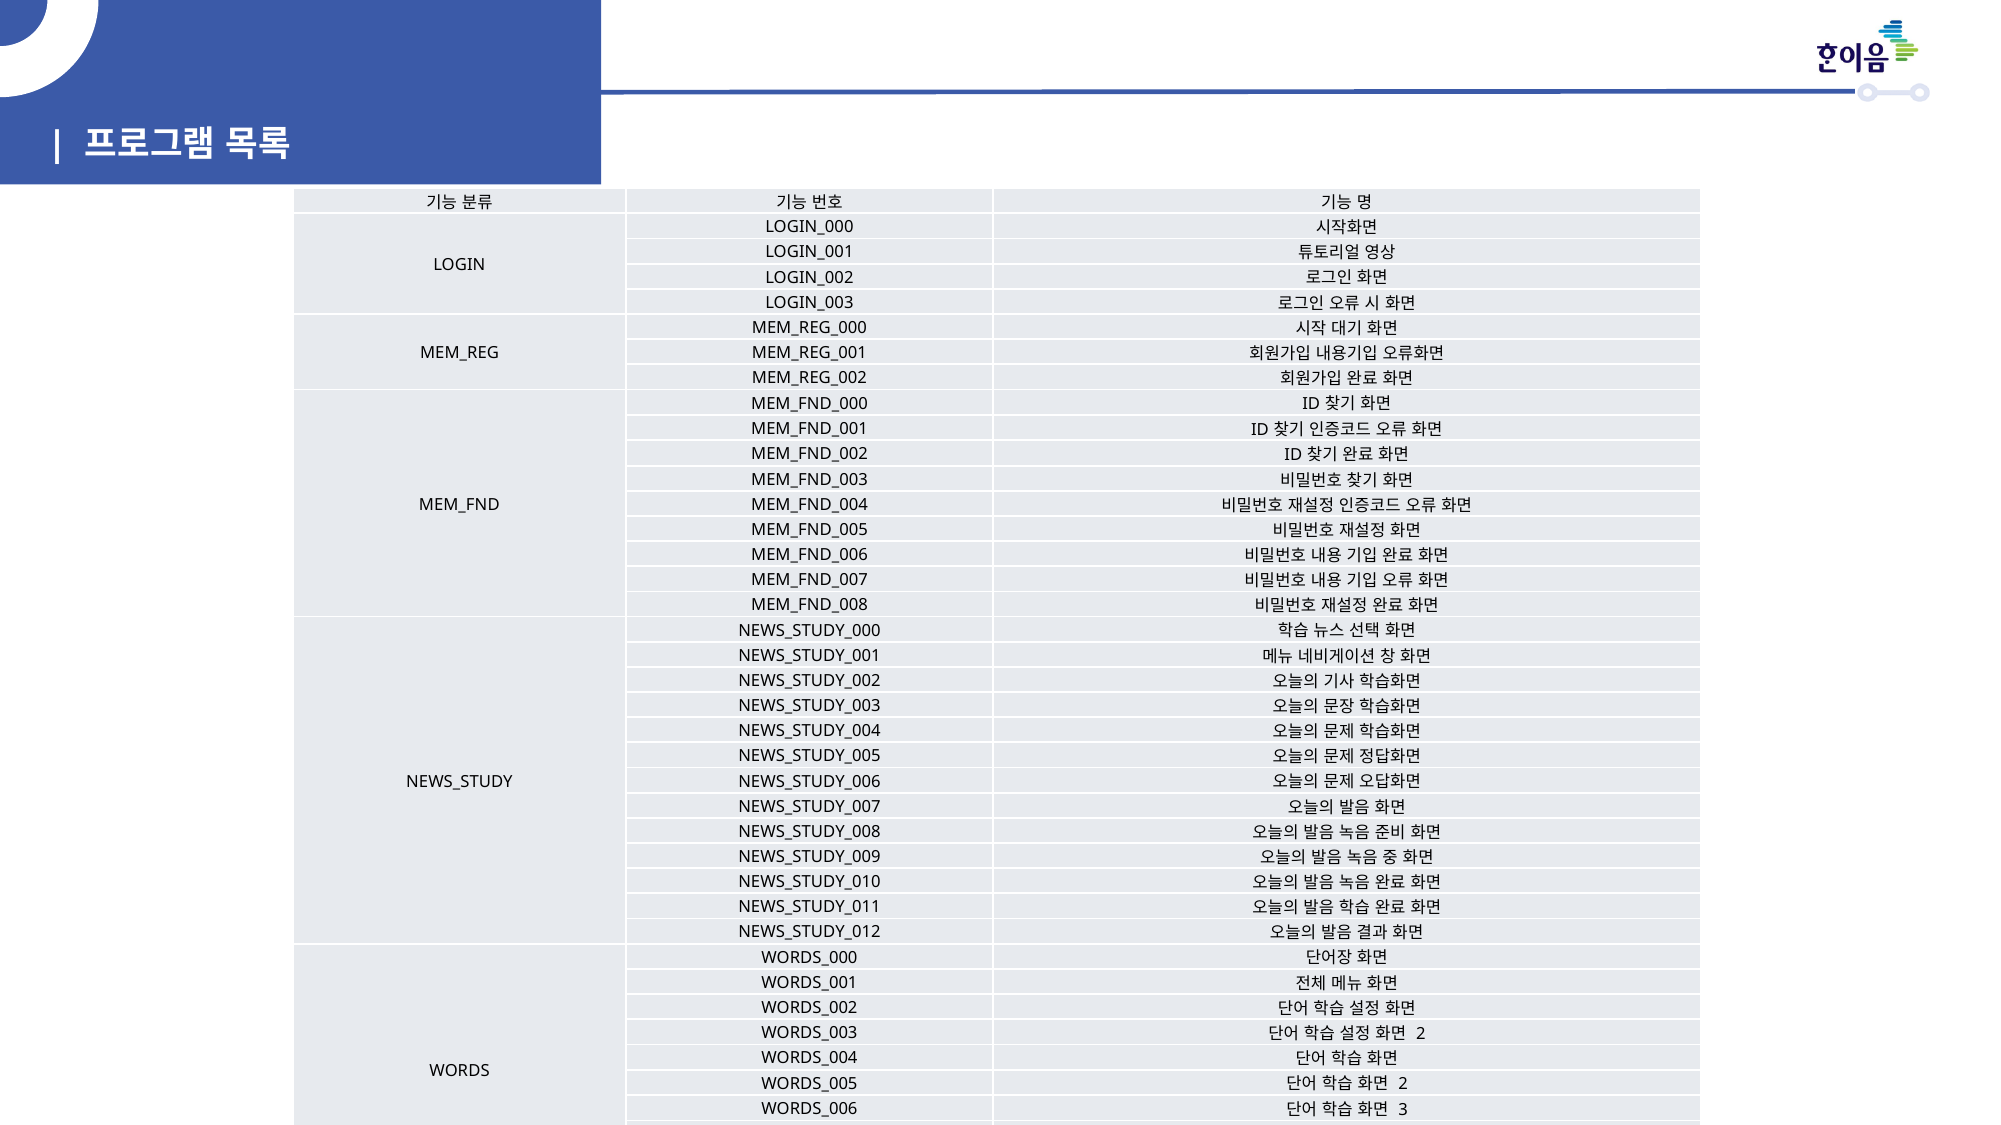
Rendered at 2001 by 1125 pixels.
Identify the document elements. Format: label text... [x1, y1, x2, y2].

table_cell 시작화면 [994, 214, 1700, 238]
table_cell 로그인 화면 [994, 265, 1700, 288]
table_cell 오늘의 발음 화면 [994, 794, 1700, 817]
table_cell NEWS_STUDY_011 [627, 894, 992, 918]
table_cell MEM_FND_004 [627, 492, 992, 515]
table_header 기능 번호 [627, 189, 992, 212]
table_cell 비밀번호 재설정 화면 [994, 517, 1700, 540]
table_cell MEM_FND_000 [627, 390, 992, 414]
table_cell MEM_FND [294, 390, 625, 616]
table_cell 학습 뉴스 선택 화면 [994, 617, 1700, 641]
table_cell MEM_REG_000 [627, 315, 992, 338]
table_cell 오늘의 문제 오답화면 [994, 768, 1700, 792]
table_cell ID찾기 화면 [994, 390, 1700, 414]
table_cell 메뉴 네비게이션 창 화면 [994, 643, 1700, 666]
table_cell LOGIN_003 [627, 290, 992, 313]
table_cell 비밀번호 재설정 완료 화면 [994, 592, 1700, 616]
table_header 기능 명 [994, 189, 1700, 212]
table_cell WORDS [294, 945, 625, 1125]
table_cell 오늘의 발음 녹음 완료 화면 [994, 869, 1700, 892]
table_cell 비밀번호 내용 기입 오류 화면 [994, 567, 1700, 591]
table_cell 오늘의 발음 학습 완료 화면 [994, 894, 1700, 918]
table_cell MEM_REG_001 [627, 340, 992, 363]
table_cell NEWS_STUDY_001 [627, 643, 992, 666]
table_cell MEM_FND_008 [627, 592, 992, 616]
picture [1807, 12, 1931, 105]
table_cell NEWS_STUDY [294, 617, 625, 943]
table_cell MEM_FND_003 [627, 467, 992, 490]
text_box [0, 0, 603, 186]
table_cell ID찾기 완료 화면 [994, 441, 1700, 465]
table_cell 오늘의 문제 학습화면 [994, 718, 1700, 741]
table_cell NEWS_STUDY_008 [627, 819, 992, 842]
table_cell MEM_FND_005 [627, 517, 992, 540]
table_cell 오늘의 발음 결과 화면 [994, 919, 1700, 943]
table_cell 오늘의 발음 녹음 중 화면 [994, 844, 1700, 867]
table_cell 시작 대기 화면 [994, 315, 1700, 338]
table_cell 전체 메뉴 화면 [994, 970, 1700, 993]
text_box | 프로그램 목록 [32, 113, 494, 163]
table_cell NEWS_STUDY_004 [627, 718, 992, 741]
table_cell MEM_REG_002 [627, 365, 992, 389]
table_cell 로그인 오류 시 화면 [994, 290, 1700, 313]
table_cell 오늘의 발음 녹음 준비 화면 [994, 819, 1700, 842]
table_header 기능 분류 [294, 189, 625, 212]
table_cell WORDS_002 [627, 995, 992, 1018]
table_cell WORDS_007 [627, 1121, 992, 1125]
table_cell 비밀번호 내용 기입 완료 화면 [994, 542, 1700, 565]
table_cell MEM_FND_001 [627, 416, 992, 439]
text_box [0, 0, 99, 98]
table_cell NEWS_STUDY_005 [627, 743, 992, 767]
table_cell LOGIN_001 [627, 239, 992, 263]
table_cell NEWS_STUDY_003 [627, 693, 992, 716]
table_cell MEM_FND_002 [627, 441, 992, 465]
table_cell NEWS_STUDY_009 [627, 844, 992, 867]
table_cell 오늘의 문제 정답화면 [994, 743, 1700, 767]
table_cell 단어장 화면 [994, 945, 1700, 968]
table_cell ID찾기 인증코드 오류 화면 [994, 416, 1700, 439]
table_cell NEWS_STUDY_012 [627, 919, 992, 943]
table_cell 단어 학습 화면 2 [994, 1071, 1700, 1094]
table_cell 단어 학습 화면 [994, 1045, 1700, 1069]
table_cell NEWS_STUDY_007 [627, 794, 992, 817]
table_cell 단어 학습 설정 화면 [994, 995, 1700, 1018]
table_cell 단어 학습 화면 3 [994, 1096, 1700, 1120]
table_cell WORDS_001 [627, 970, 992, 993]
table_cell WORDS_006 [627, 1096, 992, 1120]
table_cell WORDS_003 [627, 1020, 992, 1044]
table_cell NEWS_STUDY_000 [627, 617, 992, 641]
table_cell NEWS_STUDY_002 [627, 668, 992, 691]
table_cell WORDS_004 [627, 1045, 992, 1069]
table_cell WORDS_005 [627, 1071, 992, 1094]
table_cell LOGIN [294, 214, 625, 313]
table_cell MEM_FND_006 [627, 542, 992, 565]
table_cell WORDS_000 [627, 945, 992, 968]
table_cell LOGIN_002 [627, 265, 992, 288]
table_cell 회원가입 내용기입 오류화면 [994, 340, 1700, 363]
table_cell 비밀번호 찾기 화면 [994, 467, 1700, 490]
table_cell 오늘의 기사 학습화면 [994, 668, 1700, 691]
table_cell MEM_REG [294, 315, 625, 389]
table_cell 단어 학습 설정 화면 2 [994, 1020, 1700, 1044]
table_cell 오늘의 문장 학습화면 [994, 693, 1700, 716]
table_cell NEWS_STUDY_006 [627, 768, 992, 792]
table_cell MEM_FND_007 [627, 567, 992, 591]
table_cell 회원가입 완료 화면 [994, 365, 1700, 389]
table_cell 비밀번호 재설정 인증코드 오류 화면 [994, 492, 1700, 515]
table_cell LOGIN_000 [627, 214, 992, 238]
table_cell 단어 학습 화면 4 [994, 1121, 1700, 1125]
table_cell 튜토리얼 영상 [994, 239, 1700, 263]
table_cell NEWS_STUDY_010 [627, 869, 992, 892]
